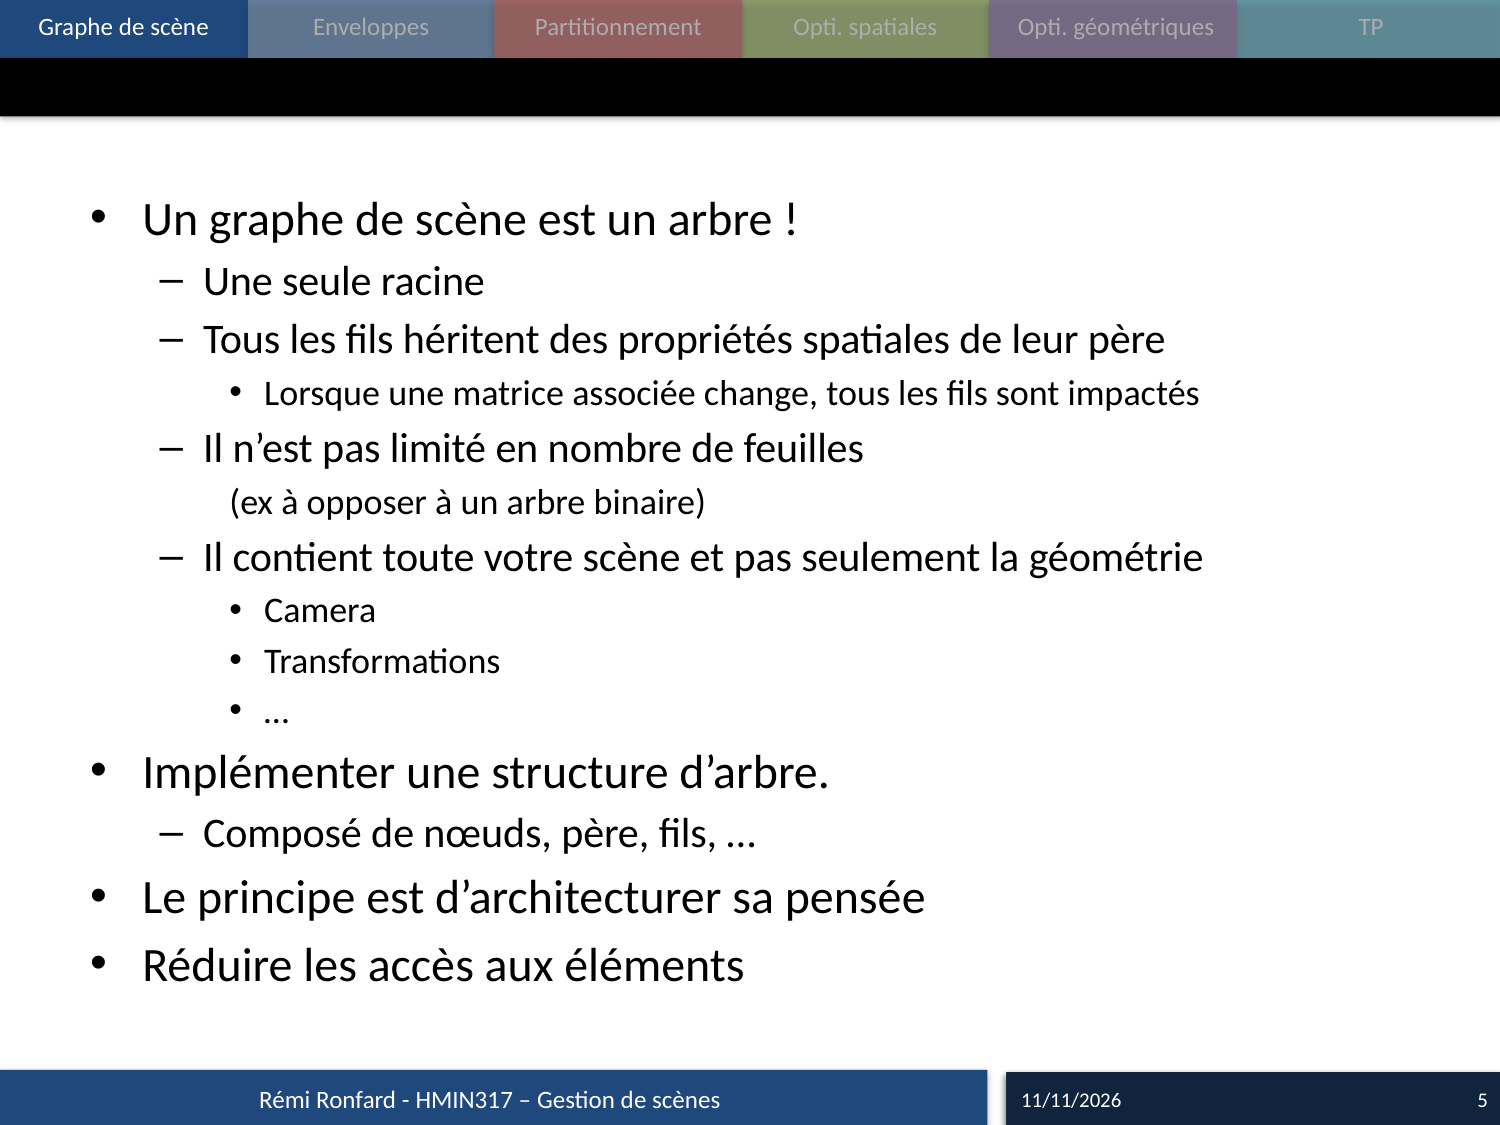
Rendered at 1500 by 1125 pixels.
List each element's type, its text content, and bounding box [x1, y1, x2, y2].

list Un graphe de scène est un arbre ! Une seule racine Tous les fils héritent des propriétés spatiales de leur père Lorsque une matrice associée change, tous les fils sont impactés Il n’est pas limité en nombre de feuilles (ex à opposer à un arbre binaire) Il contient toute votre scène et pas seulement la géométrie Camera Transformations … Implémenter une structure d’arbre. Composé de nœuds, père, fils, … Le principe est d’architecturer sa pensée Réduire les accès aux éléments [75, 179, 1425, 1005]
slide_number 5 [1153, 1071, 1500, 1125]
footer Rémi Ronfard - HMIN317 – Gestion de scènes [0, 1069, 988, 1125]
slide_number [1006, 1070, 1153, 1125]
